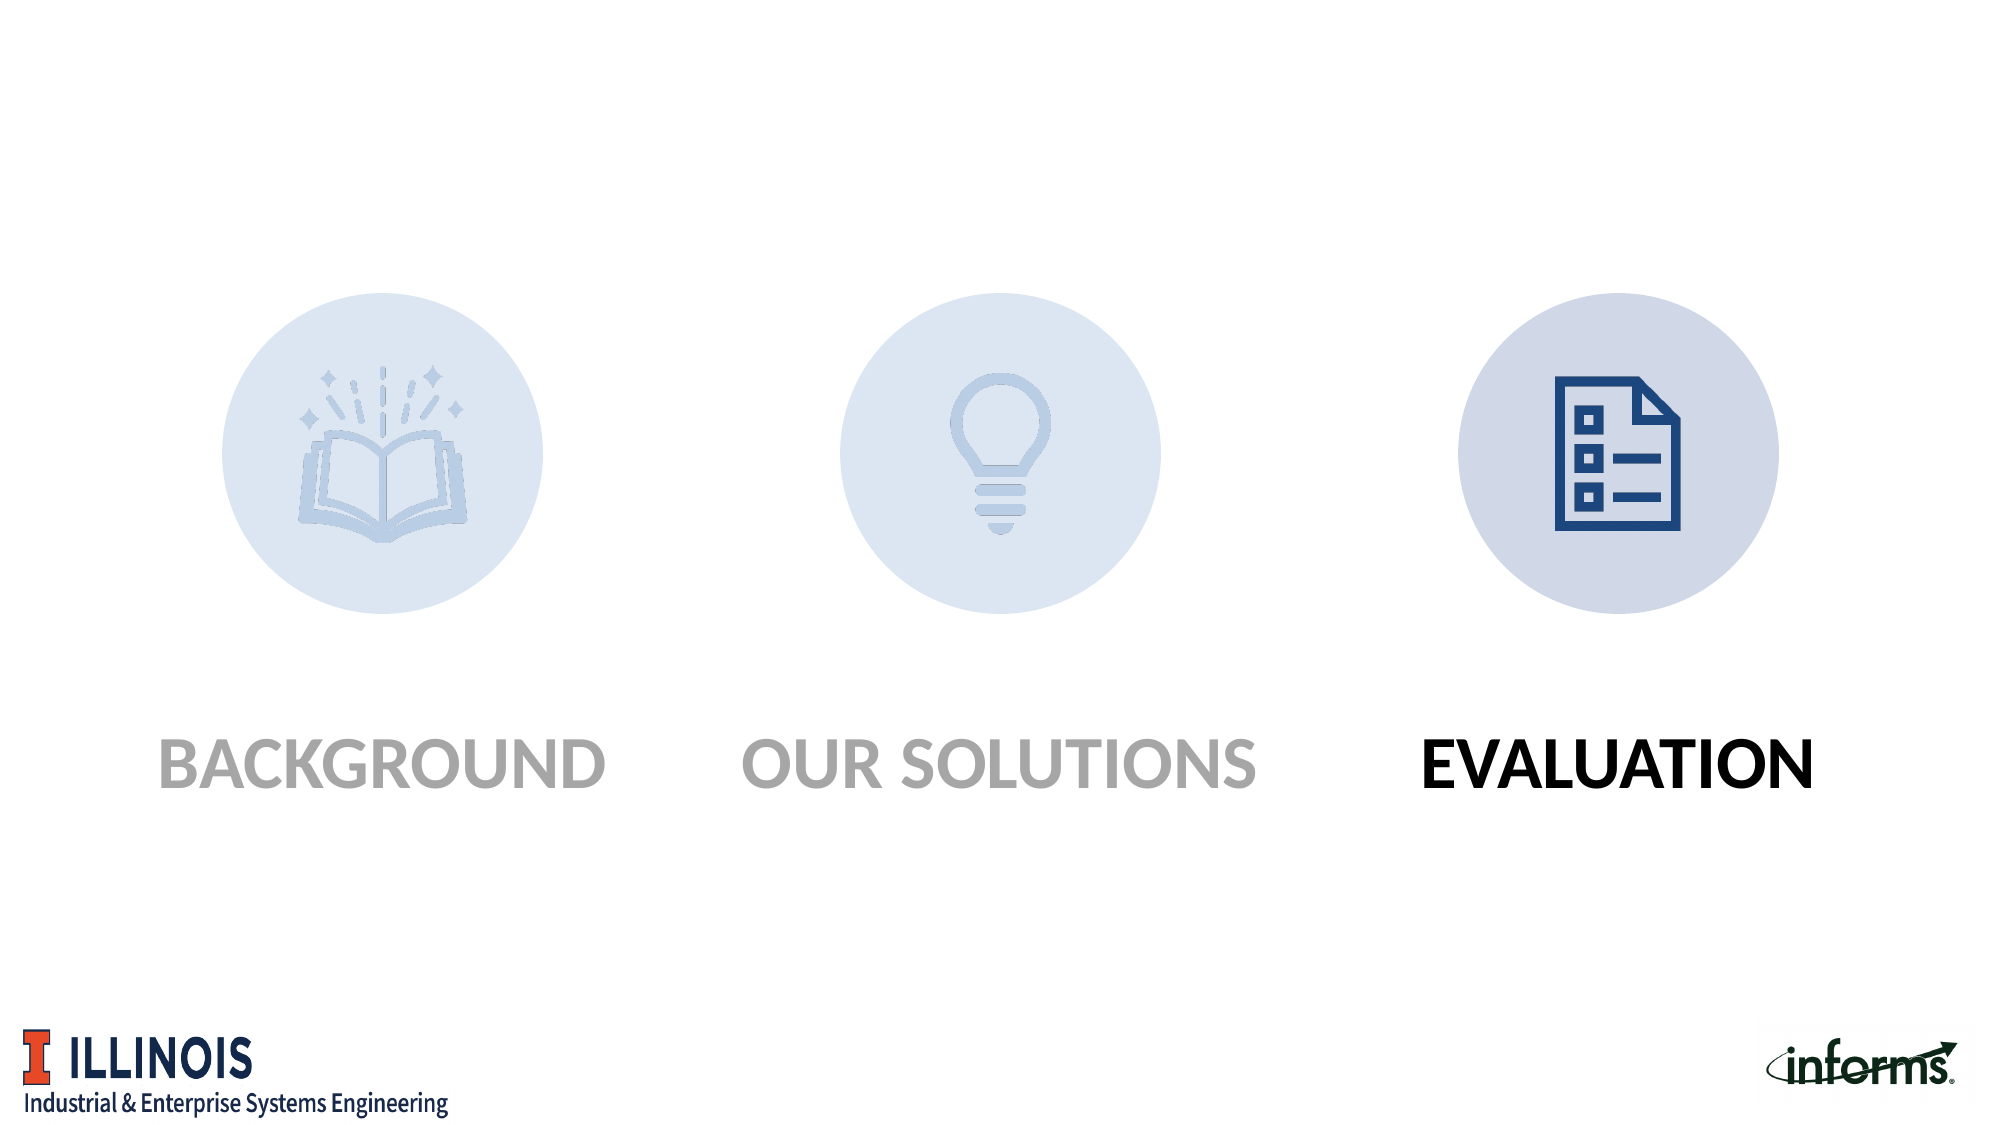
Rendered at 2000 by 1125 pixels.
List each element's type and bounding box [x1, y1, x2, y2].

text_box [103, 165, 1898, 960]
picture [1756, 1017, 1981, 1106]
picture [23, 1029, 463, 1125]
